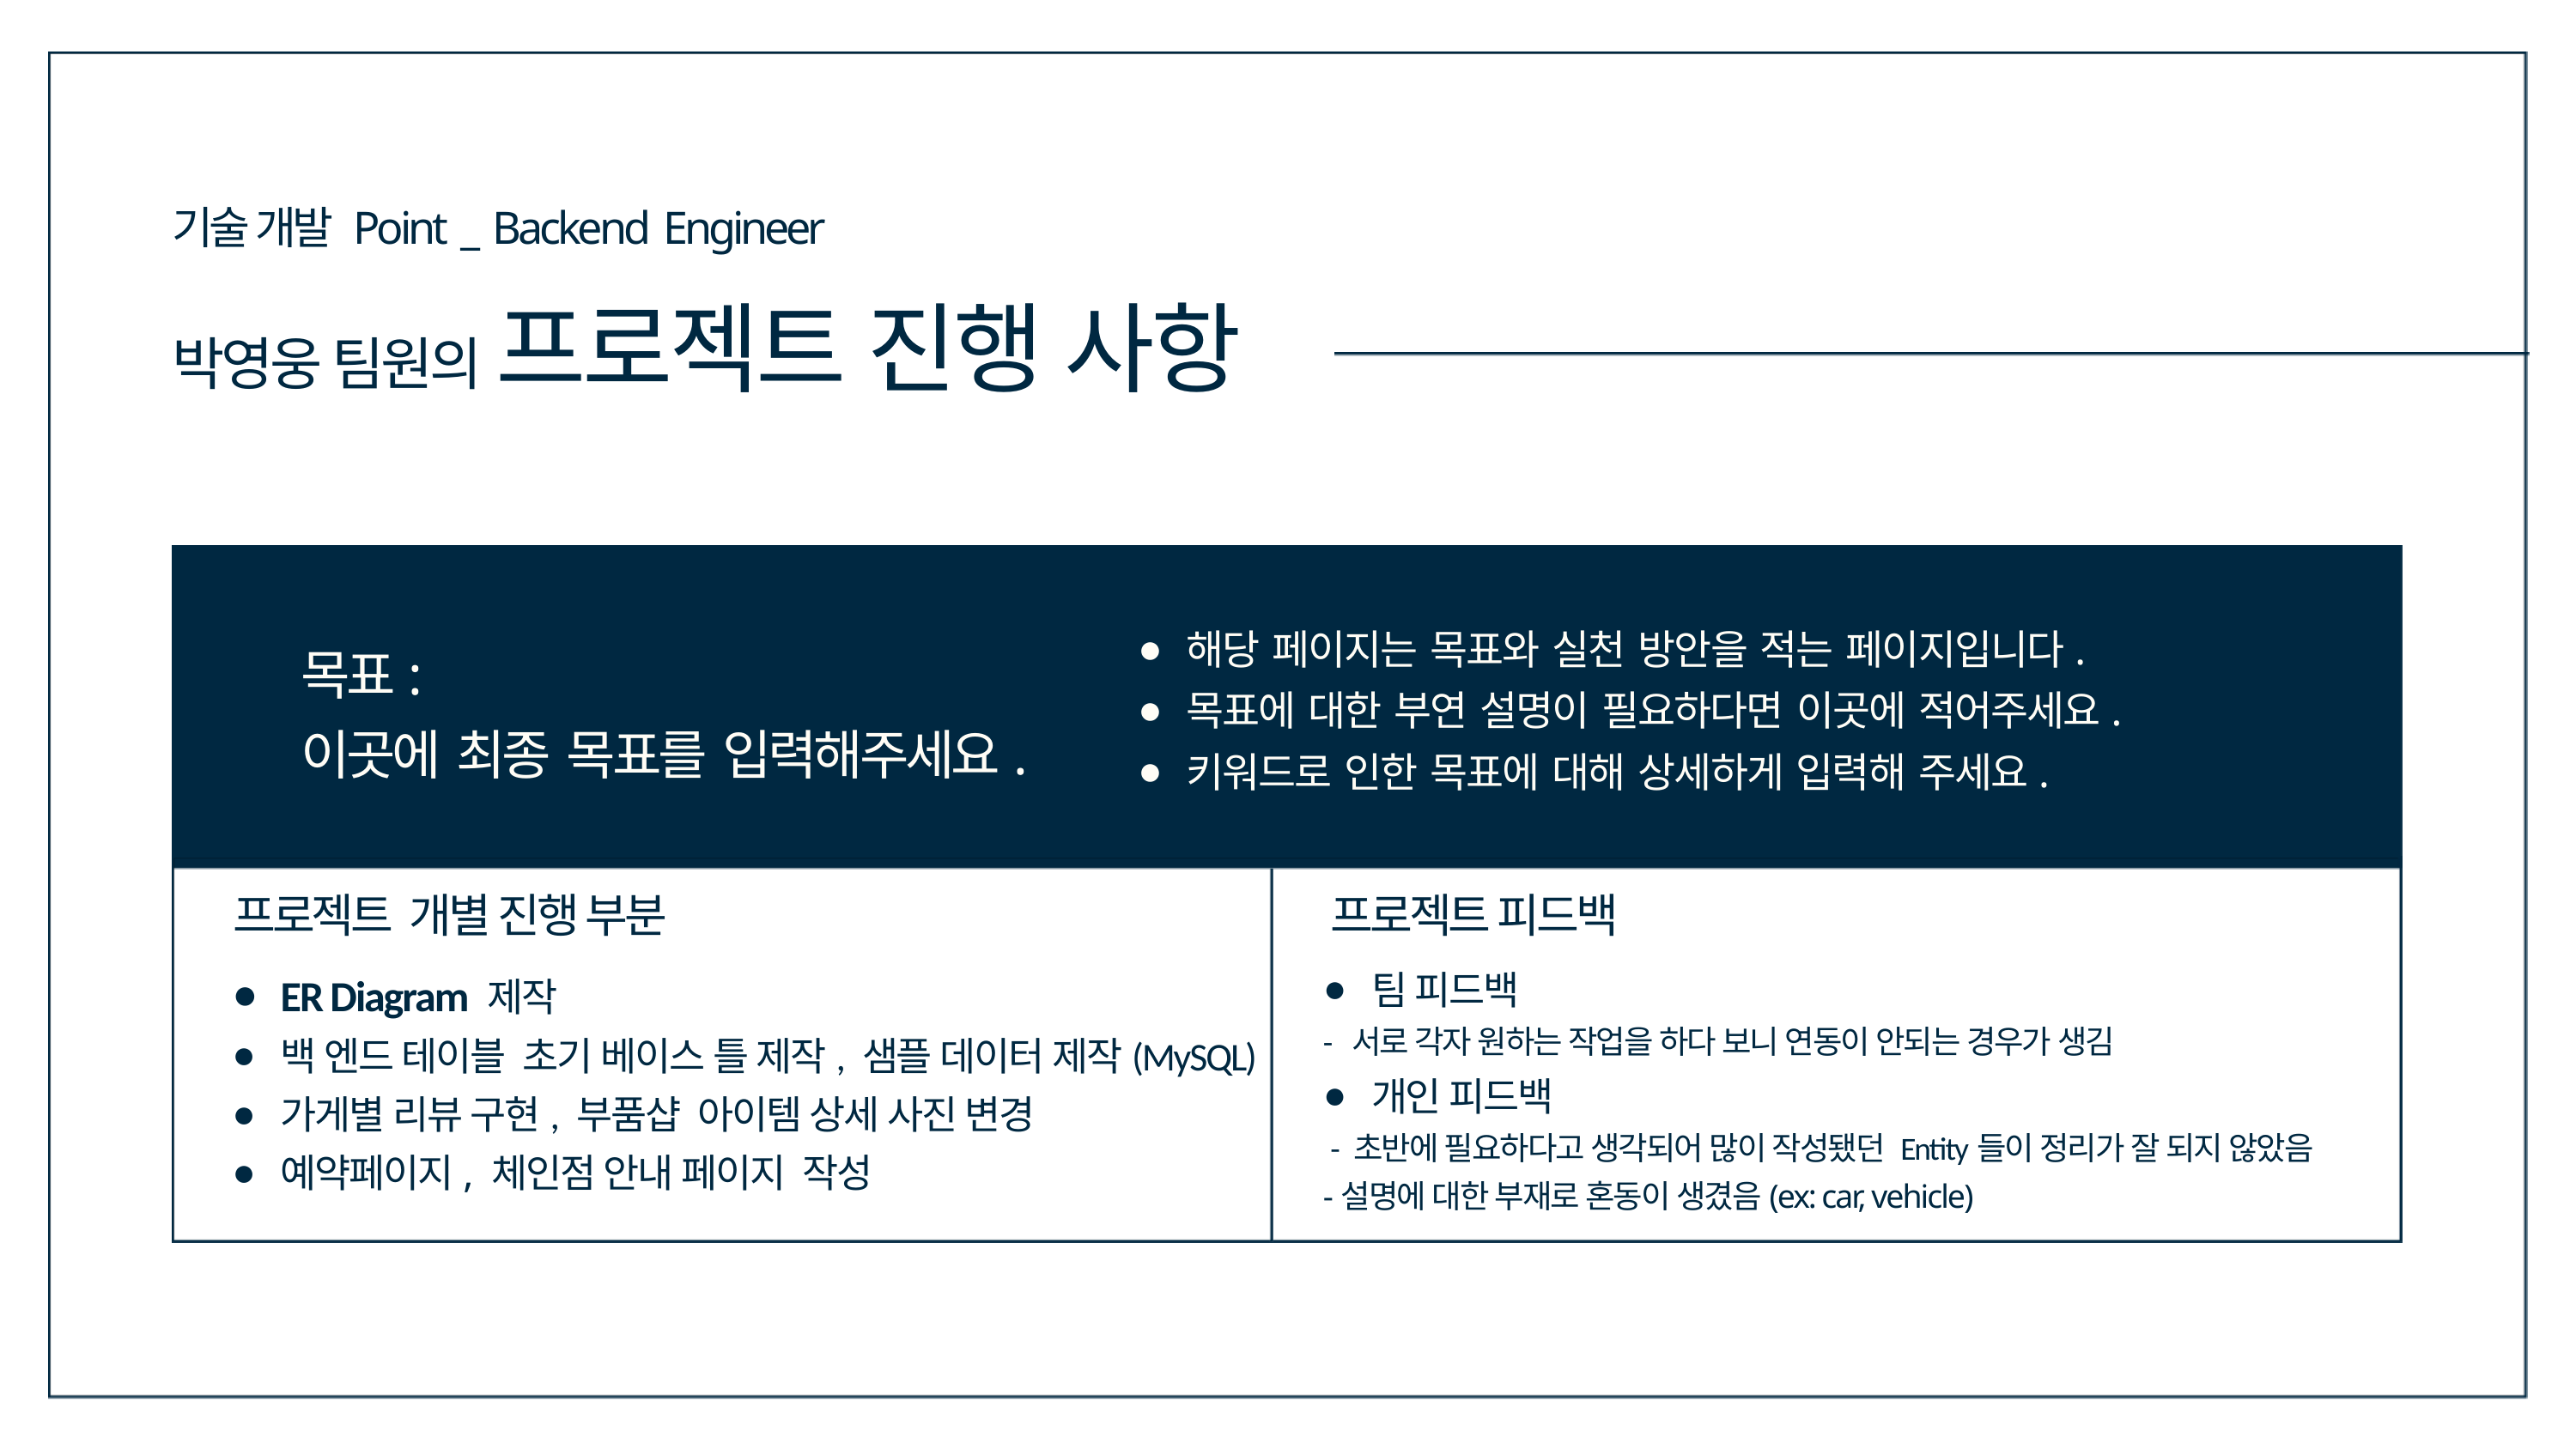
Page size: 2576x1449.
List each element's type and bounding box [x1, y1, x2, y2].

picture [48, 52, 2530, 1399]
